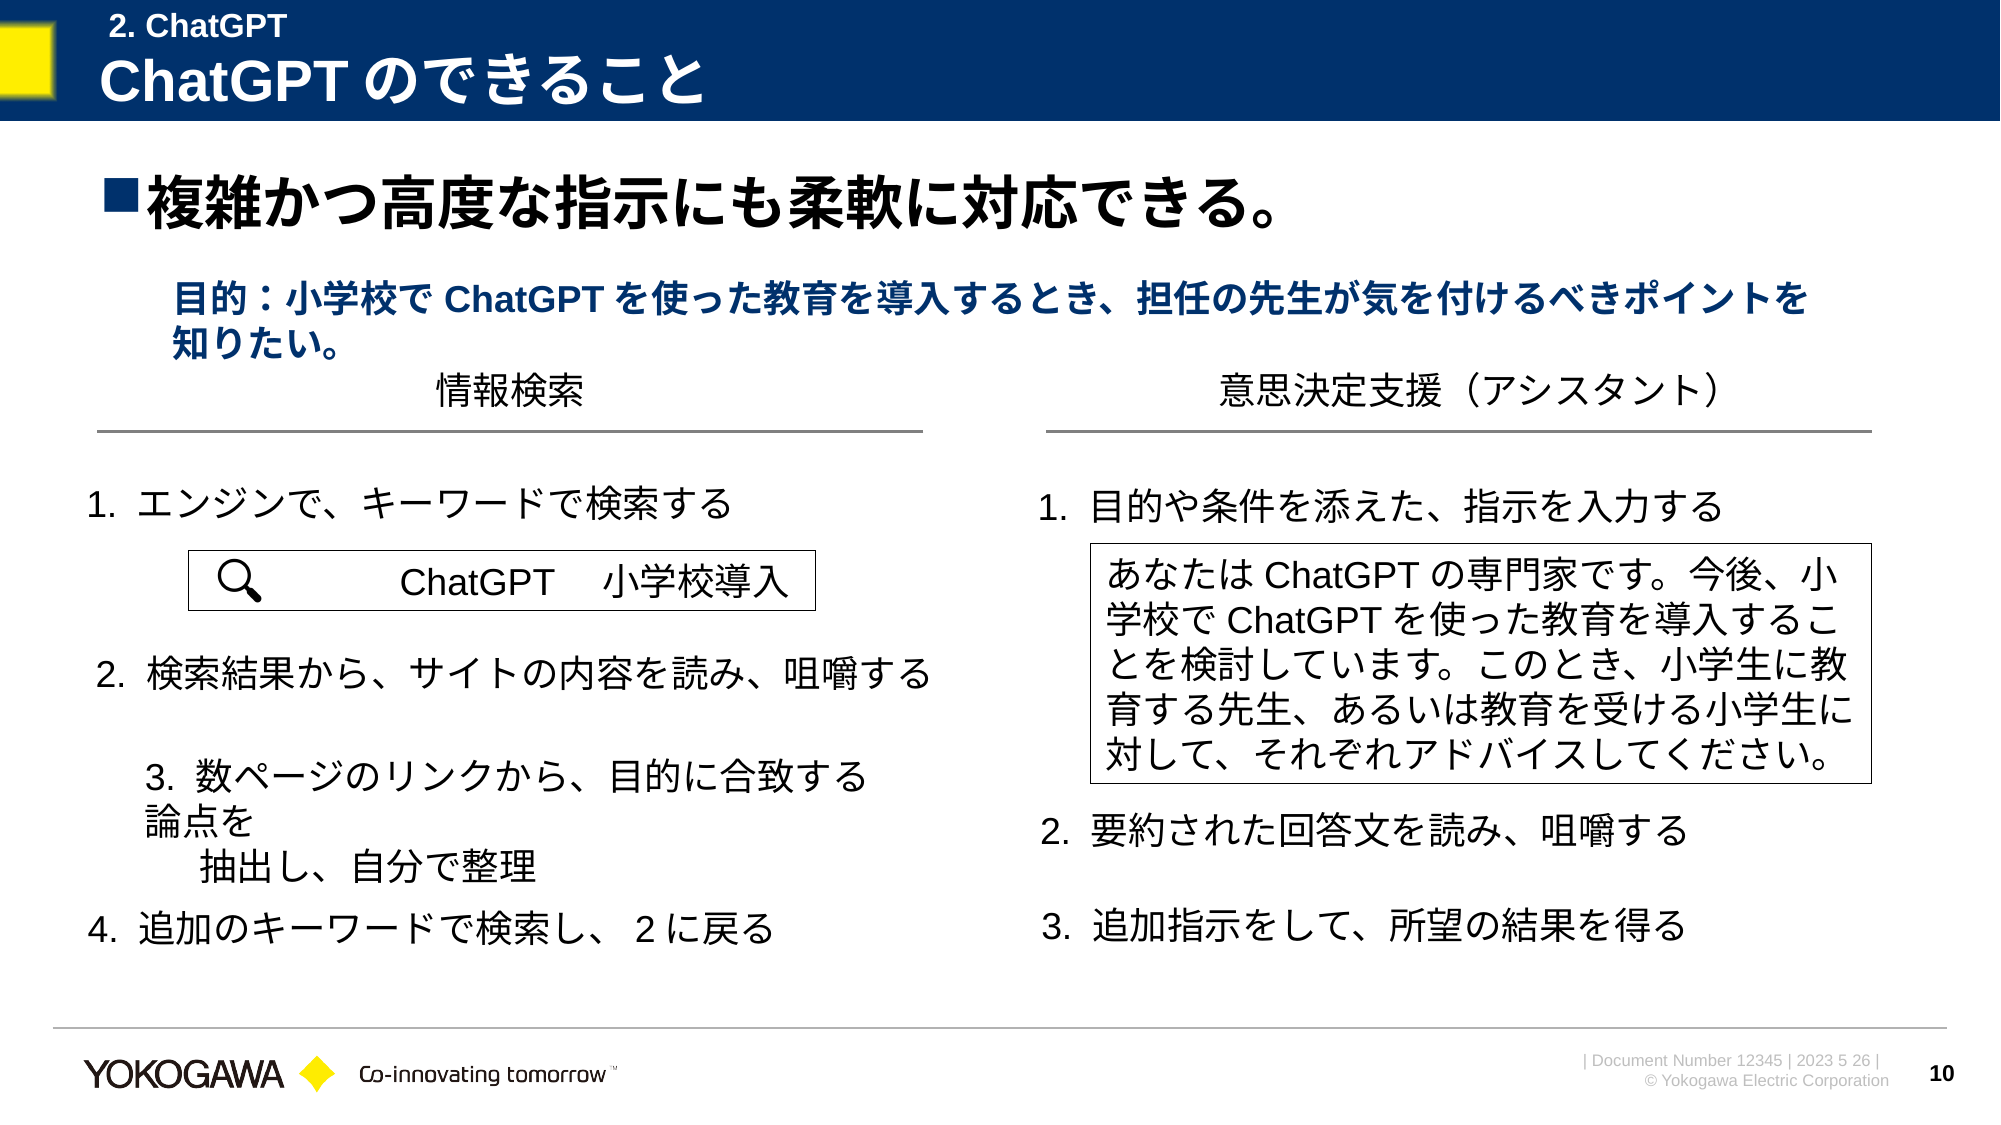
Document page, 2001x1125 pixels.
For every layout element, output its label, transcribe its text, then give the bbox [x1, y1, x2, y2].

text_box ChatGPT 小学校導入 [188, 550, 816, 611]
text_box あなたはChatGPTの専門家です。今後、小学校でChatGPTを使った教育を導入することを検討しています。このとき、小学生に教育する先生、あるいは教育を受ける小学生に対して、それぞれアドバイスしてください。 [1090, 543, 1872, 784]
picture [0, 6, 69, 115]
text_box 複雑かつ高度な指示にも柔軟に対応できる。 [84, 167, 1955, 293]
text_box 3. 数ページのリンクから、目的に合致する論点を 抽出し、自分で整理 [130, 745, 900, 896]
picture [83, 1055, 617, 1093]
text_box 1. エンジンで、キーワードで検索する [71, 472, 751, 533]
text_box 目的：小学校でChatGPTを使った教育を導入するとき、担任の先生が気を付けるべきポイントを知りたい。 [157, 267, 1842, 373]
text_box 3. 追加指示をして、所望の結果を得る [1026, 894, 1704, 955]
text_box 1. 目的や条件を添えた、指示を入力する [1022, 475, 1741, 536]
text_box 2. 検索結果から、サイトの内容を読み、咀嚼する [80, 642, 949, 702]
title ChatGPTのできること [84, 39, 1955, 125]
text_box 情報検索 [420, 373, 601, 419]
slide_number 10 [1904, 1042, 1970, 1103]
text_box 2. 要約された回答文を読み、咀嚼する [1025, 799, 1706, 860]
text_box 2. ChatGPT [93, 0, 559, 52]
text_box 4. 追加のキーワードで検索し、2に戻る [72, 897, 792, 958]
picture [213, 554, 266, 607]
text_box 意思決定支援（アシスタント） [1203, 373, 1757, 419]
